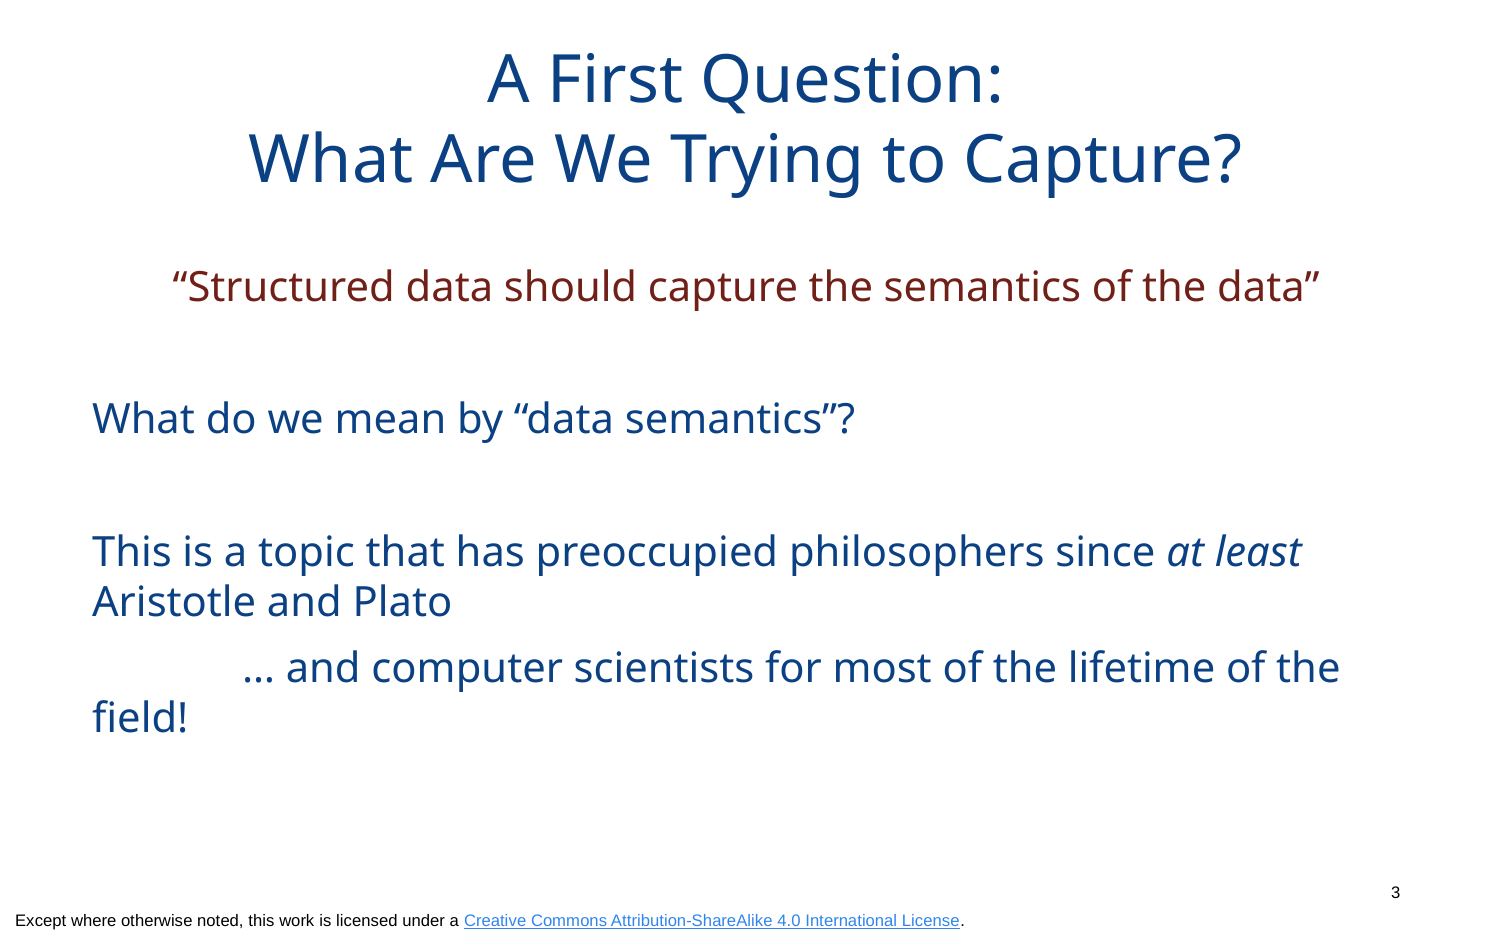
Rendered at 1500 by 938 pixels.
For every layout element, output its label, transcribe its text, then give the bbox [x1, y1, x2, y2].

list “Structured data should capture the semantics of the data” What do we mean by “data semantics”? This is a topic that has preoccupied philosophers since at least Aristotle and Plato … and computer scientists for most of the lifetime of the field! [77, 191, 1416, 809]
title A First Question: What Are We Trying to Capture? [77, 26, 1416, 191]
slide_number 3 [1347, 866, 1416, 917]
